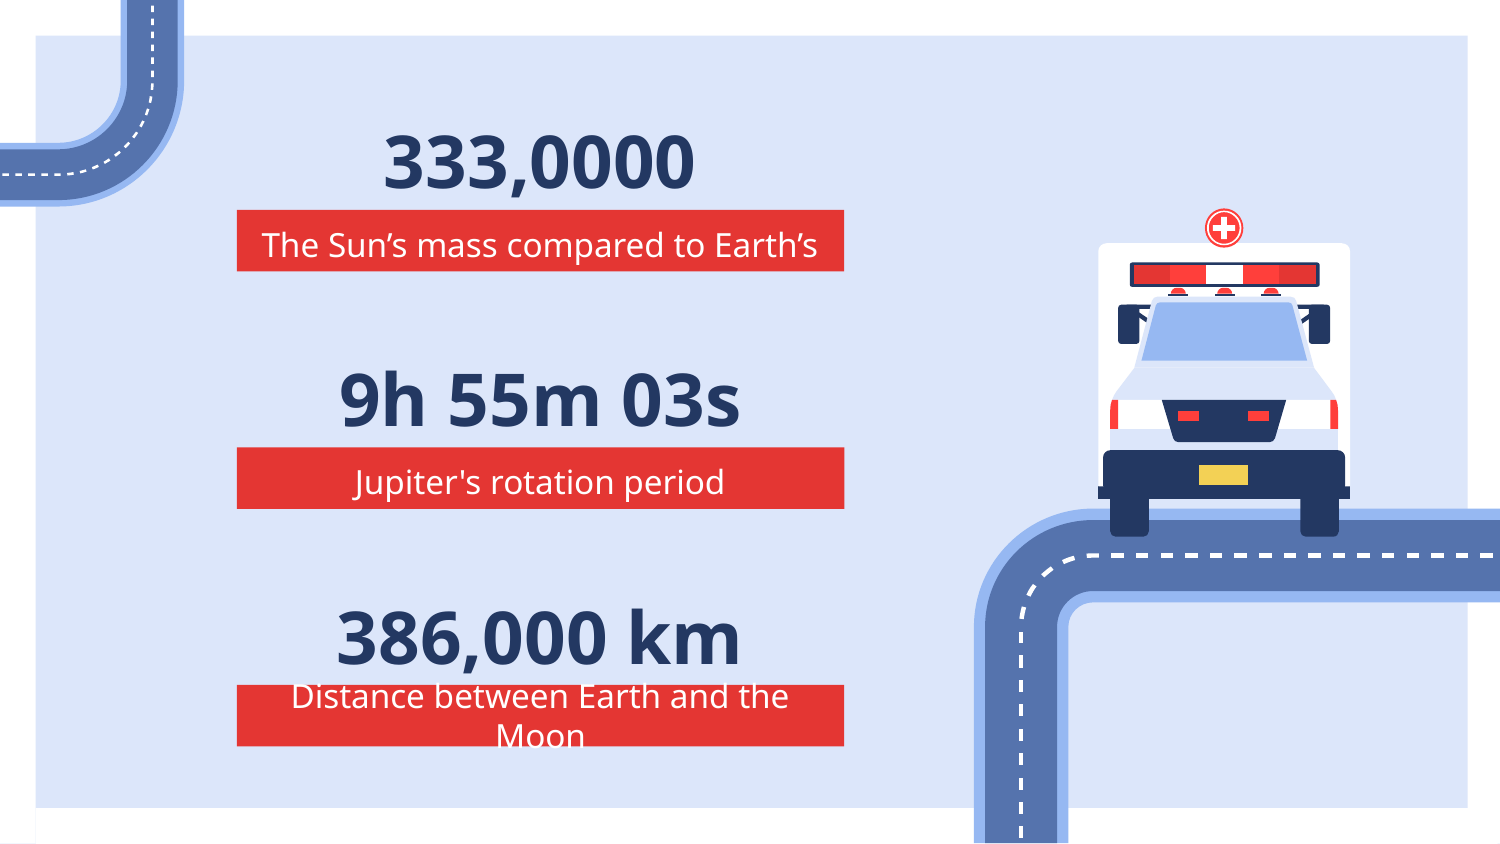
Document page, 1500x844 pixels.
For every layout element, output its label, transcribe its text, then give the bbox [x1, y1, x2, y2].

title 386,000 km [236, 573, 845, 684]
subtitle Jupiter's rotation period [236, 447, 845, 509]
subtitle The Sun’s mass compared to Earth’s [236, 209, 845, 272]
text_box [973, 508, 1500, 844]
title 9h 55m 03s [236, 335, 845, 447]
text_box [0, 0, 196, 196]
title 333,0000 [236, 97, 845, 209]
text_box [1098, 208, 1351, 537]
subtitle Distance between Earth and the Moon [236, 684, 845, 747]
